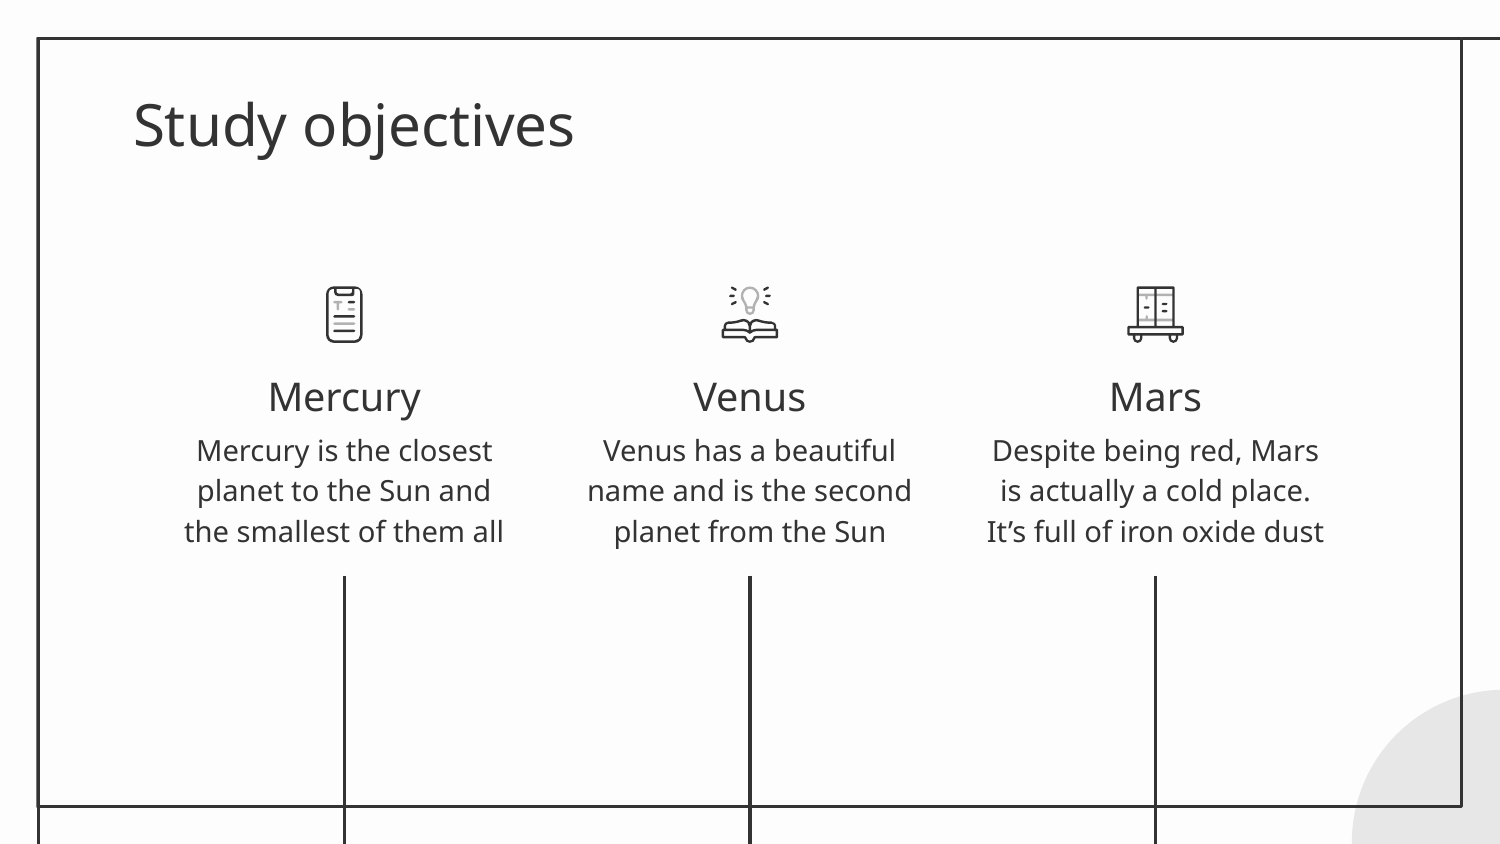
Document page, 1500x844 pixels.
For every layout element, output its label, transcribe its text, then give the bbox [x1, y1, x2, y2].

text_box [721, 286, 779, 344]
title Study objectives [118, 72, 1382, 167]
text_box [1127, 286, 1185, 344]
subtitle Mercury [160, 374, 529, 435]
subtitle Venus [566, 374, 934, 435]
subtitle Mercury is the closest planet to the Sun and the smallest of them all [160, 435, 529, 576]
subtitle Despite being red, Mars is actually a cold place. It’s full of iron oxide dust [971, 435, 1340, 576]
subtitle Mars [971, 374, 1340, 435]
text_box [325, 286, 363, 344]
subtitle Venus has a beautiful name and is the second planet from the Sun [566, 435, 934, 576]
